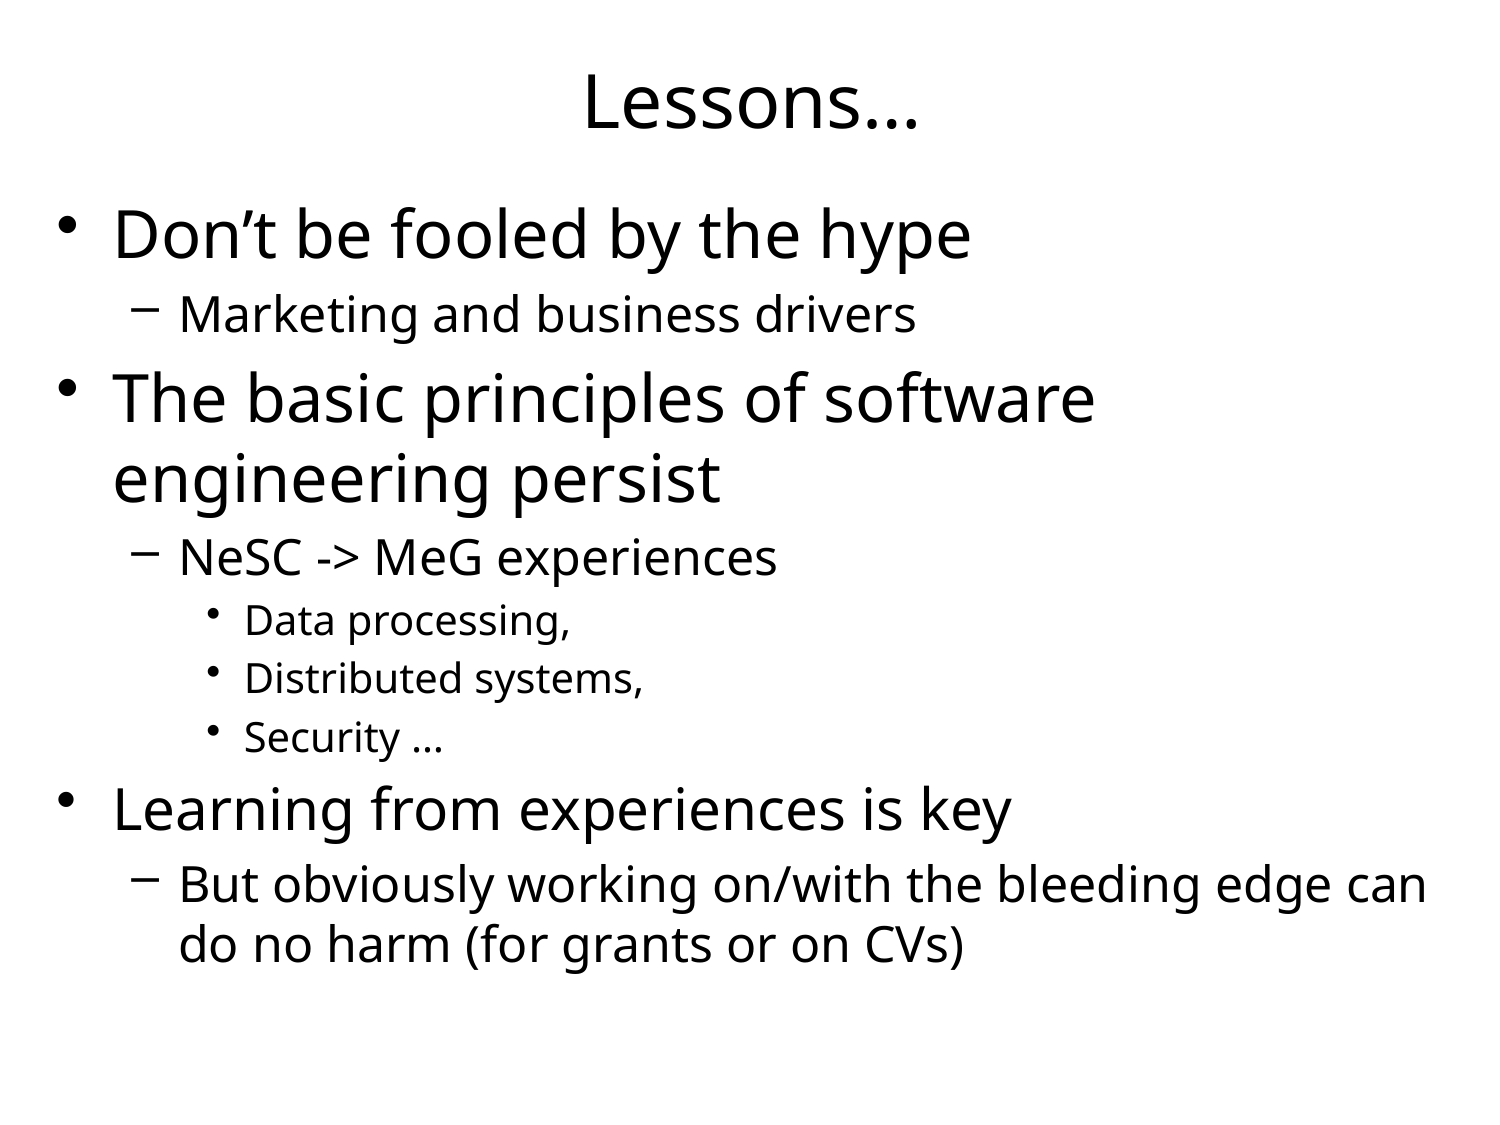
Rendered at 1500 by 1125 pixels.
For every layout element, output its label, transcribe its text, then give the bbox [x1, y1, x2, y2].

list Don’t be fooled by the hype Marketing and business drivers The basic principles of software engineering persist NeSC -> MeG experiences Data processing, Distributed systems, Security … Learning from experiences is key But obviously working on/with the bleeding edge can do no harm (for grants or on CVs) [41, 184, 1483, 927]
title Lessons… [76, 4, 1427, 184]
